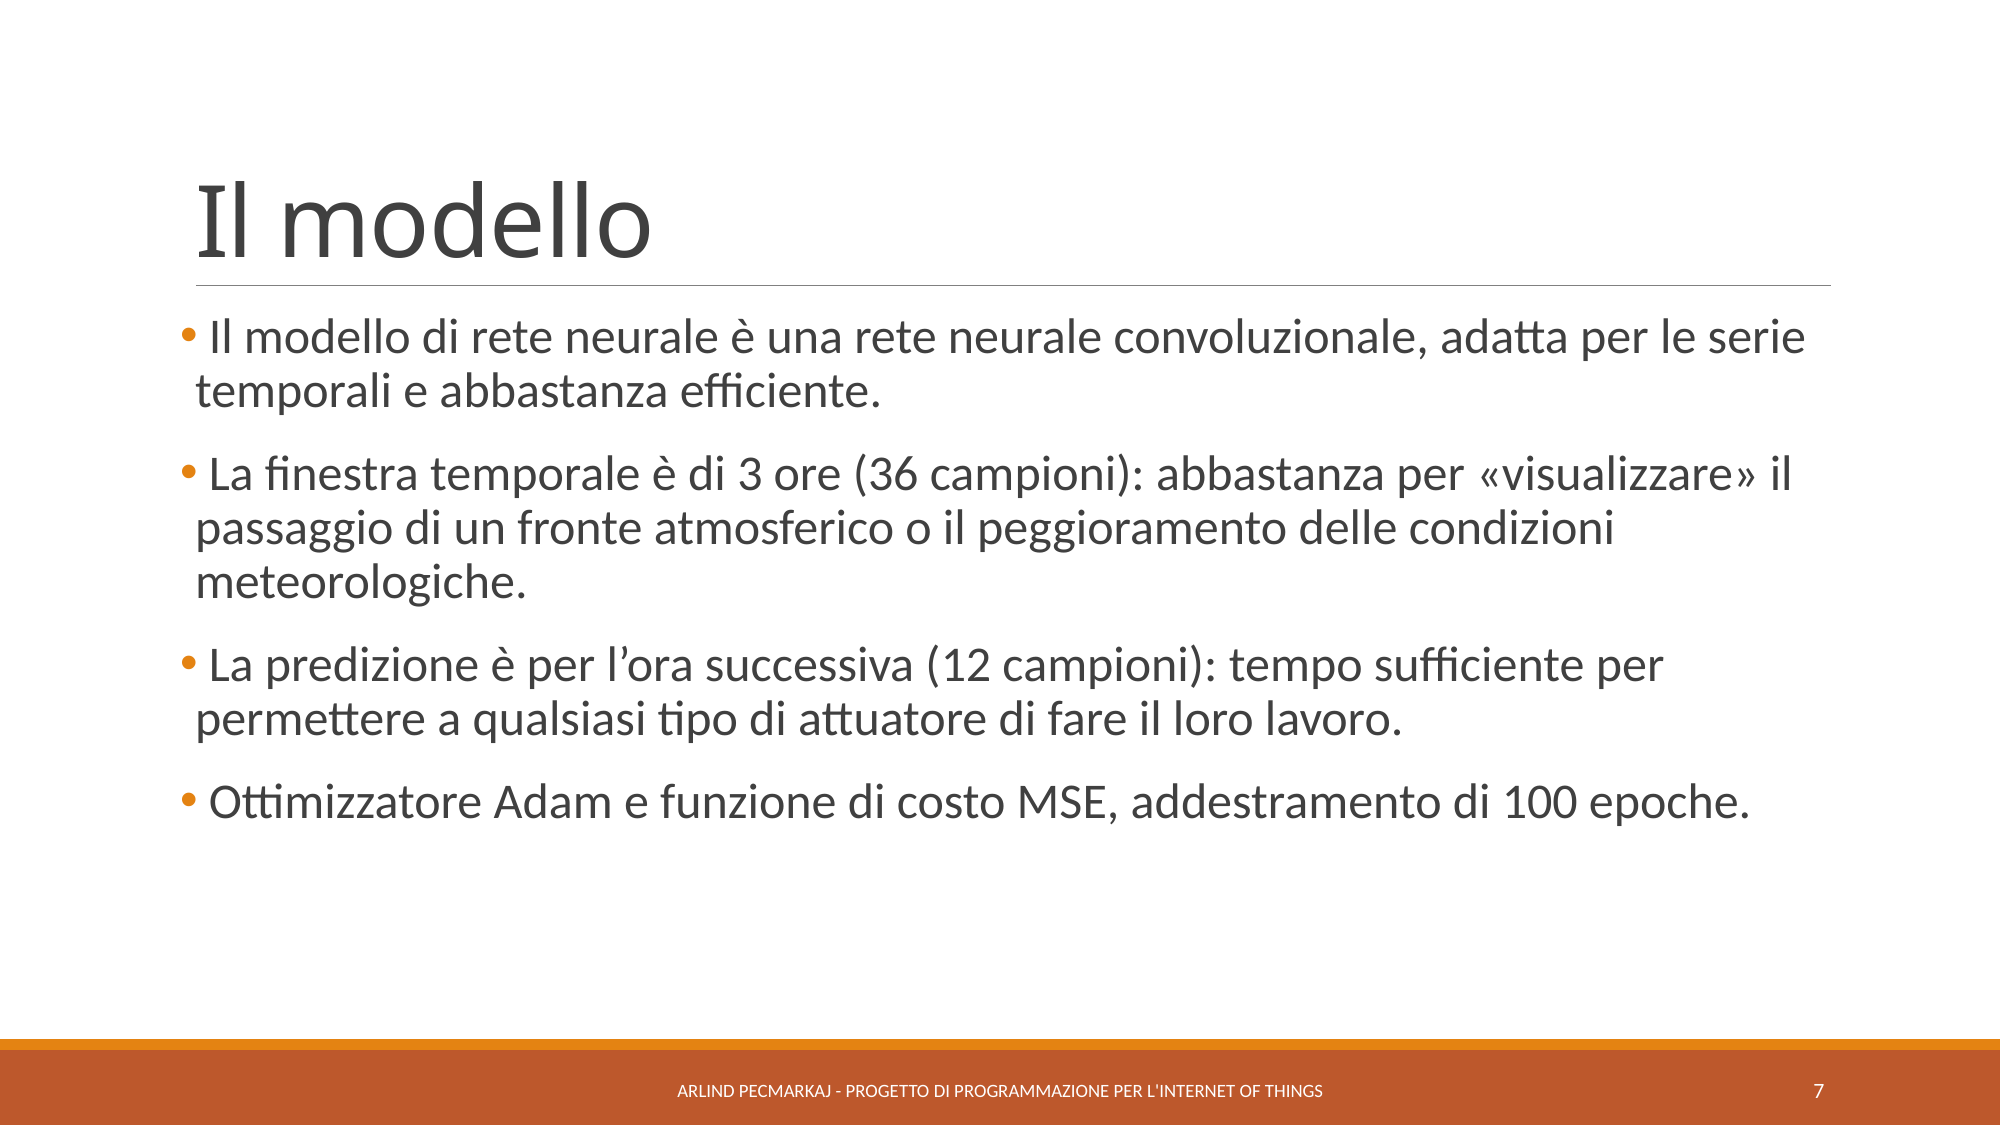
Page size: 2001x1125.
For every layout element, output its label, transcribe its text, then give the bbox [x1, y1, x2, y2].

title Il modello [180, 47, 1830, 285]
slide_number 7 [1624, 1059, 1840, 1120]
list Il modello di rete neurale è una rete neurale convoluzionale, adatta per le serie temporali e abbastanza efficiente. La finestra temporale è di 3 ore (36 campioni): abbastanza per «visualizzare» il passaggio di un fronte atmosferico o il peggioramento delle condizioni meteorologiche. La predizione è per l’ora successiva (12 campioni): tempo sufficiente per permettere a qualsiasi tipo di attuatore di fare il loro lavoro. Ottimizzatore Adam e funzione di costo MSE, addestramento di 100 epoche. [180, 302, 1830, 963]
footer Arlind Pecmarkaj - Progetto di Programmazione per l'Internet of Things [604, 1059, 1396, 1120]
